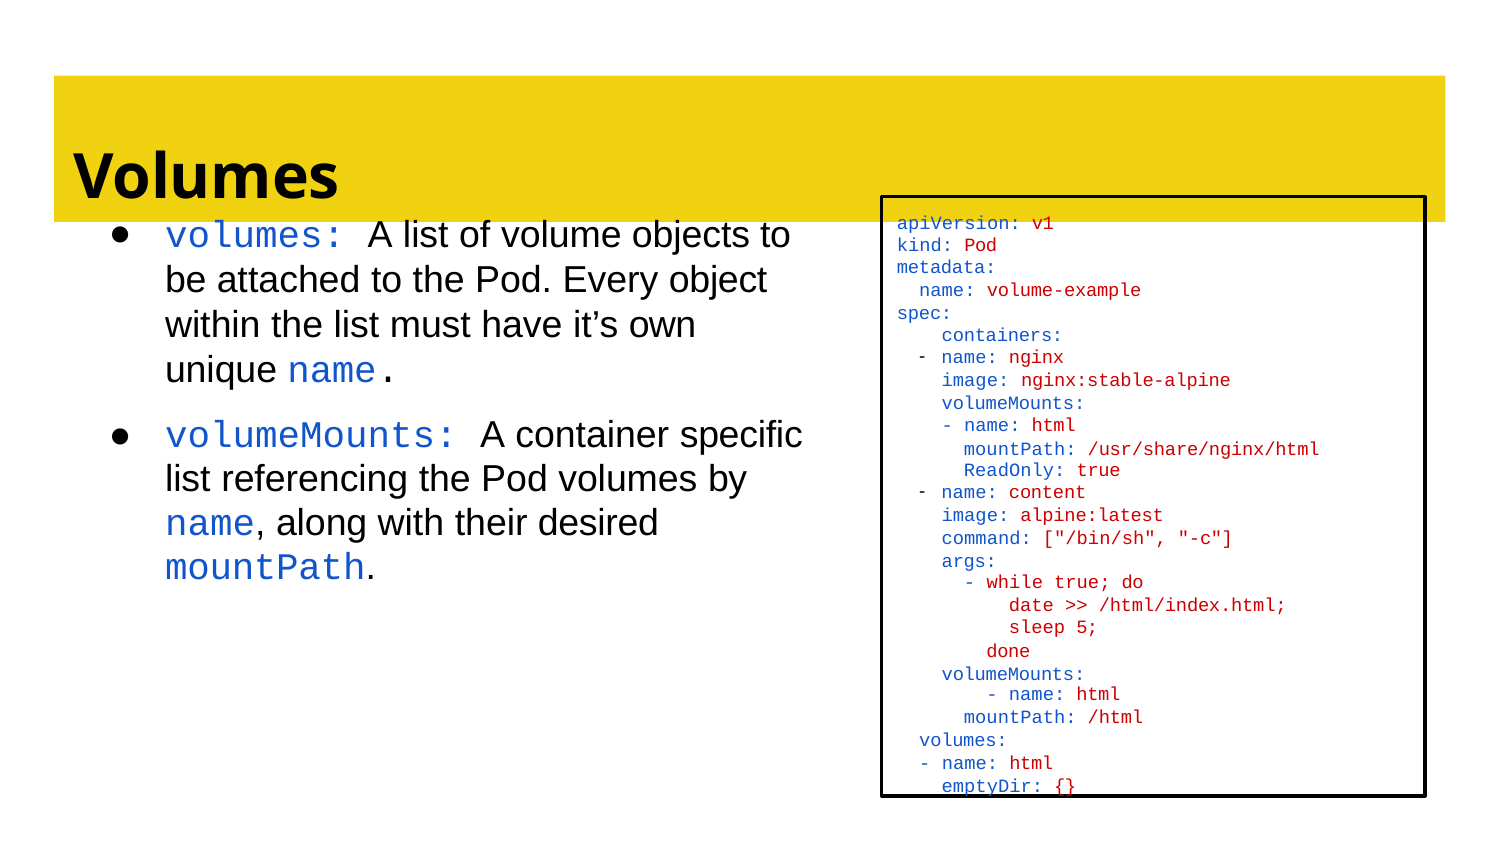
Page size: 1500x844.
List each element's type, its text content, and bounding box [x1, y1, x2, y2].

text_box apiVersion: v1 kind: Pod metadata: name: volume-example spec: containers: name: nginx image: nginx:stable-alpine volumeMounts: - name: html mountPath: /usr/share/nginx/html ReadOnly: true name: content image: alpine:latest command: ["/bin/sh", "-c"] args: - while true; do date >> /html/index.html; sleep 5; done volumeMounts: - name: html mountPath: /html volumes: - name: html emptyDir: {} [881, 196, 1426, 797]
text_box volumes: A list of volume objects to be attached to the Pod. Every object within the list must have it’s own unique name. volumeMounts: A container specific list referencing the Pod volumes by name, along with their desired mountPath. [106, 207, 806, 589]
title Volumes [71, 16, 1429, 212]
